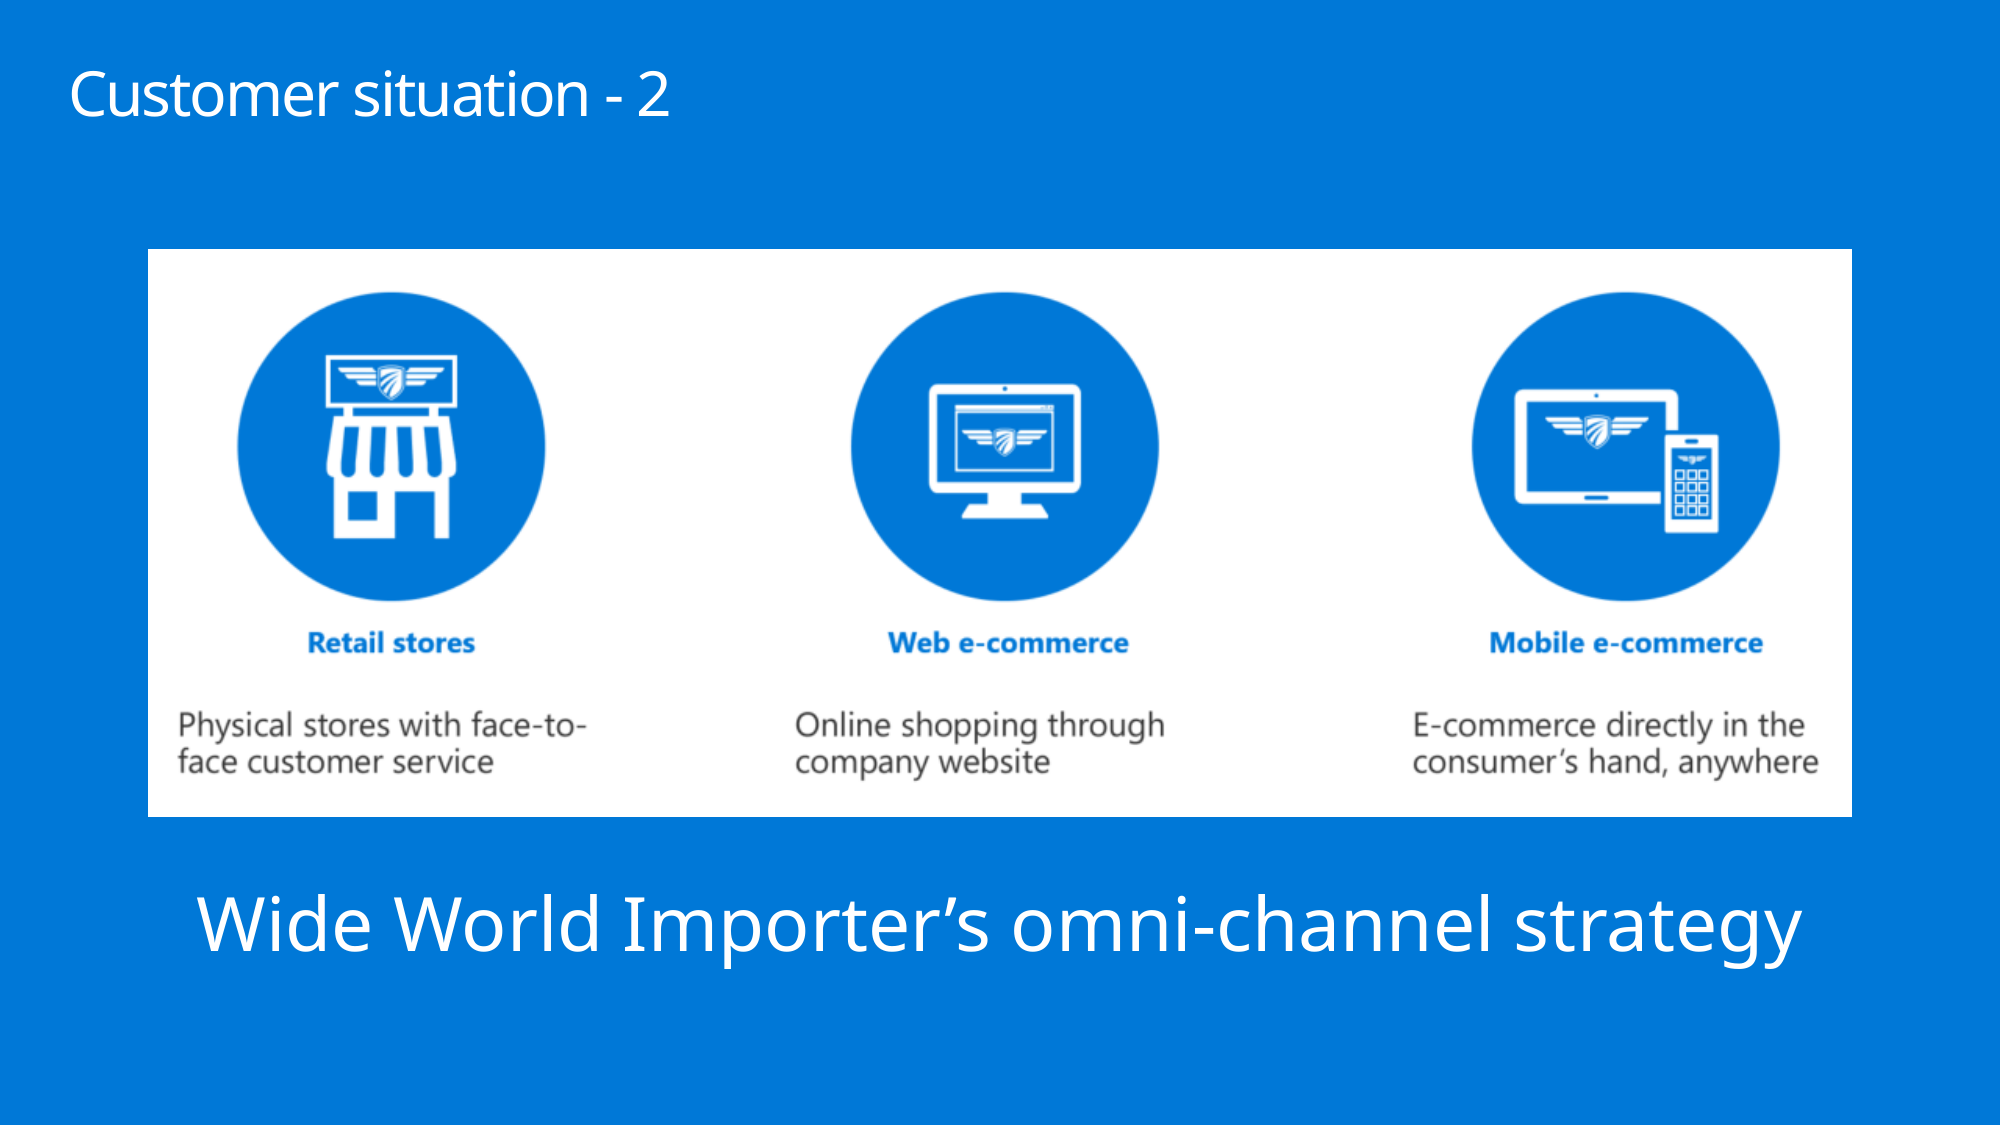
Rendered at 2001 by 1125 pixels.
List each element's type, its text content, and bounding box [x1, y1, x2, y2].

title Customer situation - 2 [44, 47, 1957, 196]
picture [148, 249, 1852, 818]
list Wide World Importer’s omni-channel strategy [140, 871, 1860, 1097]
